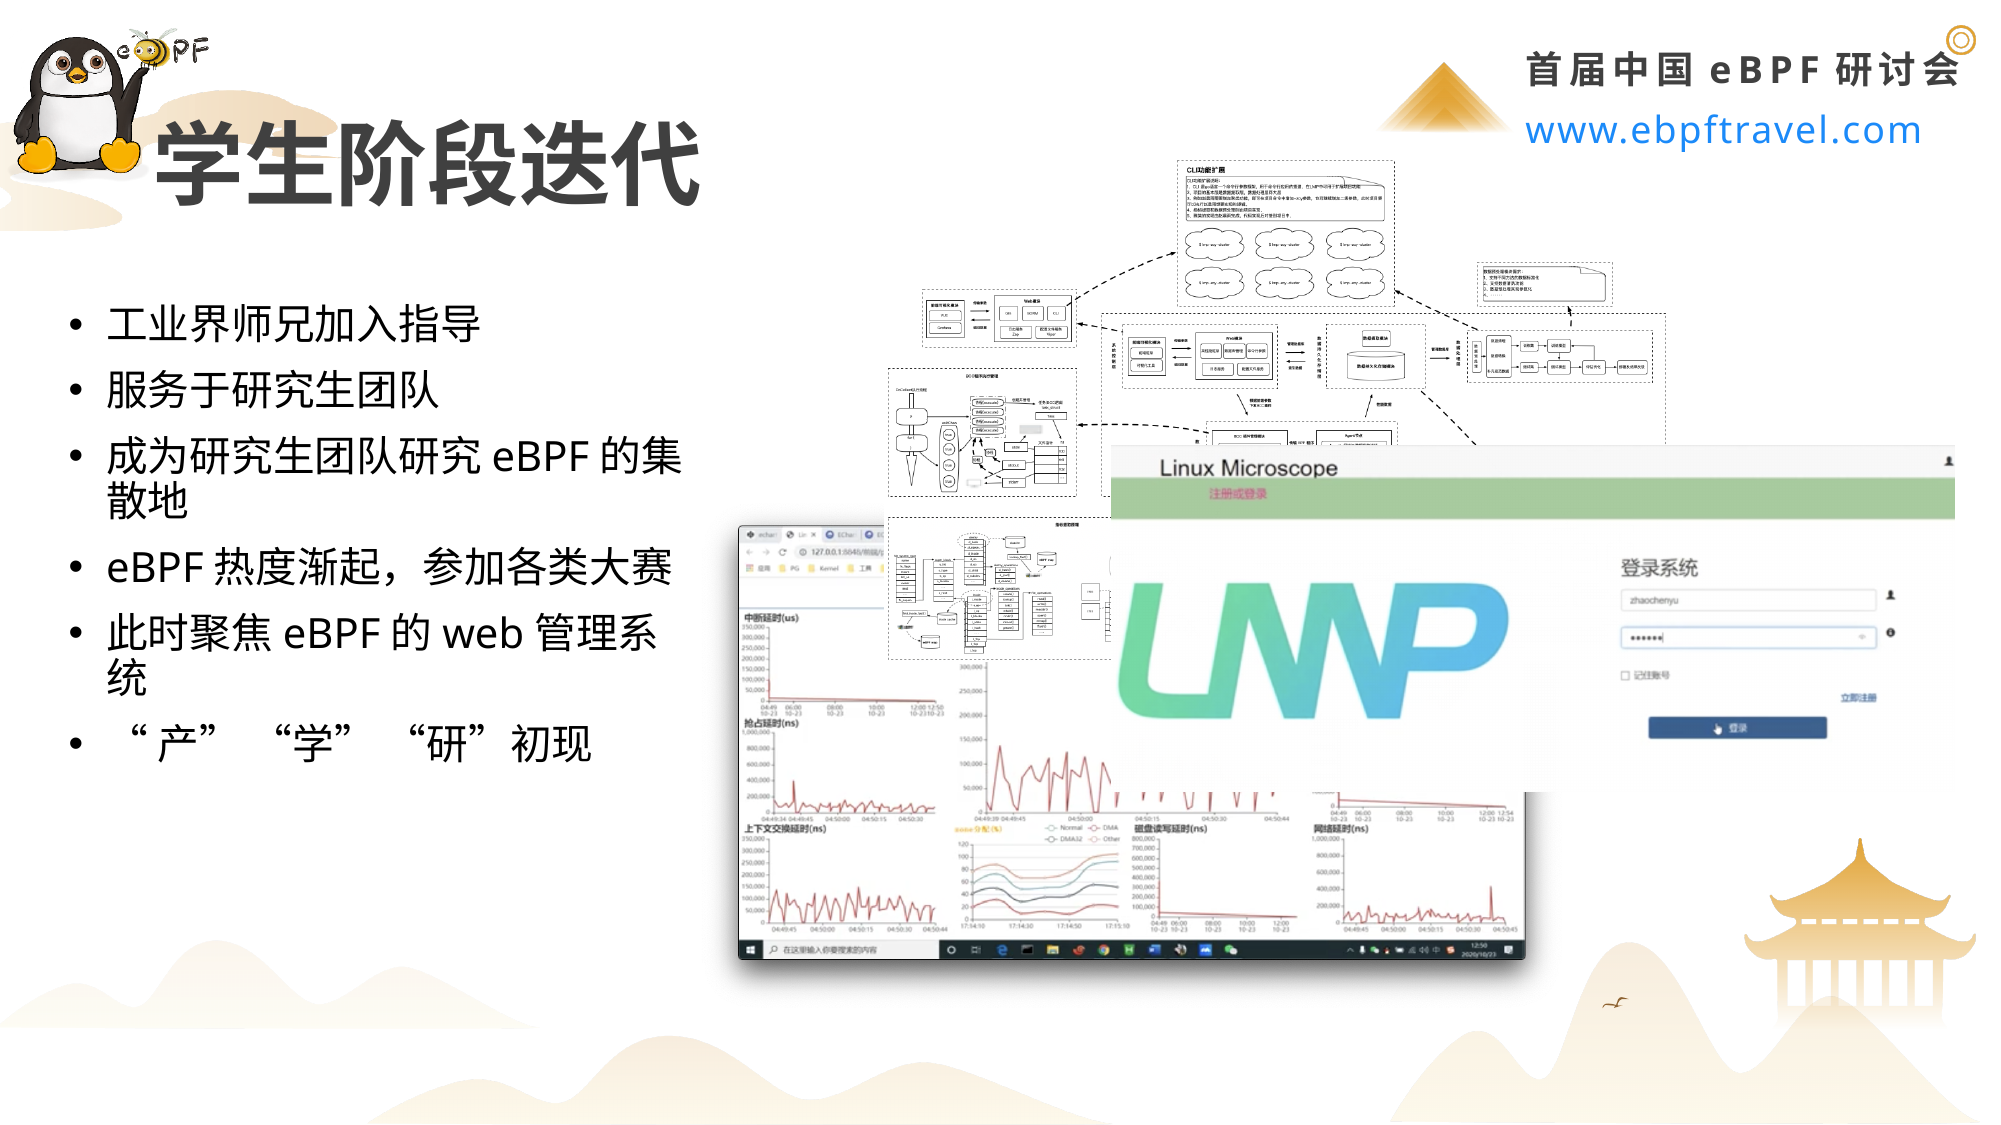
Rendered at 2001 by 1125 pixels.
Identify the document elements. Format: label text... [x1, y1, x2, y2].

picture [0, 0, 555, 268]
picture [0, 156, 1980, 1125]
picture [1946, 25, 1976, 55]
title 学生阶段迭代 [137, 59, 1863, 278]
list 工业界师兄加入指导 服务于研究生团队 成为研究生团队研究eBPF的集散地 eBPF热度渐起，参加各类大赛 此时聚焦eBPF的web管理系统 “产” “学” “研”初现 [53, 296, 700, 829]
